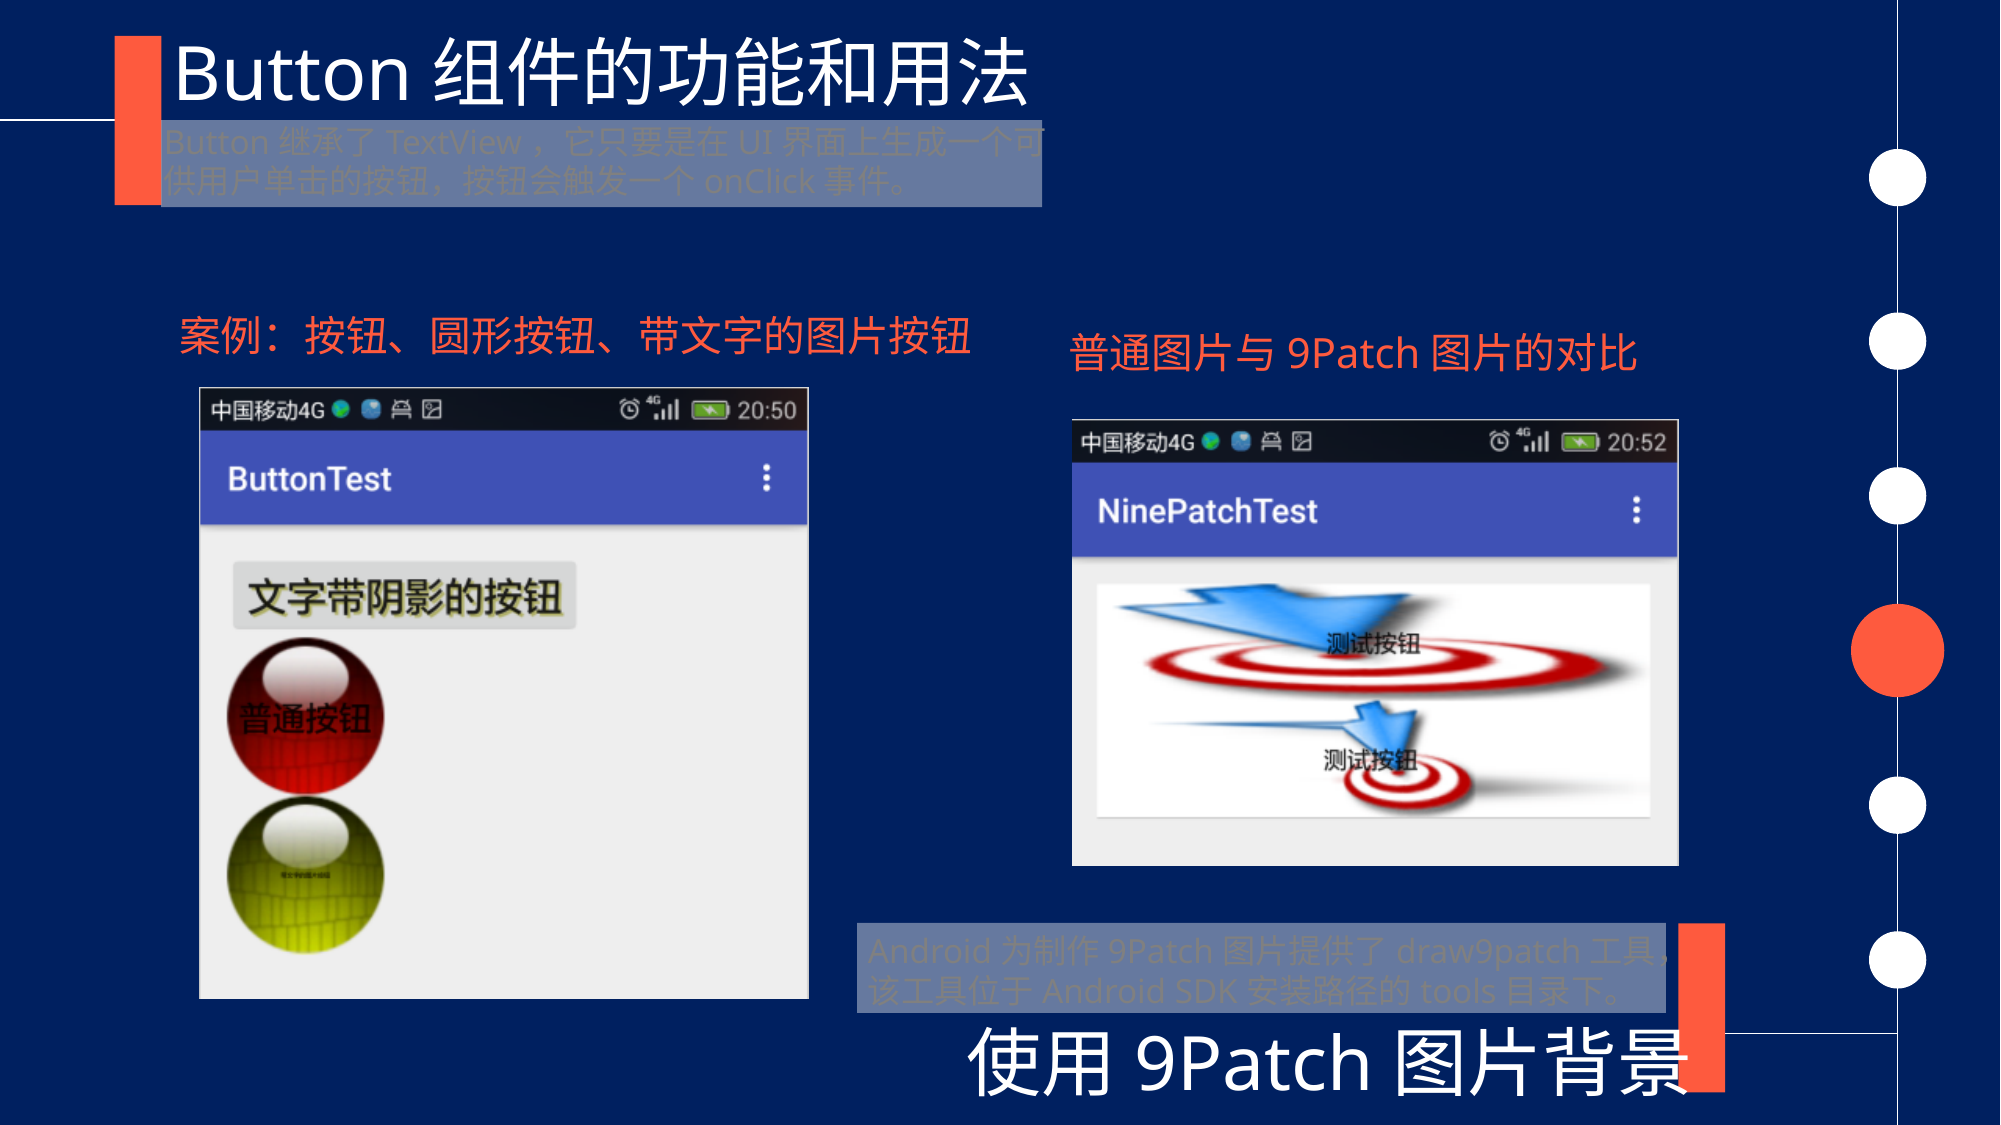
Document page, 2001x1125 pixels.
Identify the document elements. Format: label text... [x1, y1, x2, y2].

text_box [1849, 602, 1897, 699]
text_box [1898, 467, 1927, 525]
text_box 普通图片与9Patch图片的对比 [1053, 319, 1654, 385]
picture [199, 387, 809, 999]
text_box [1869, 149, 1897, 207]
text_box [1869, 312, 1897, 370]
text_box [0, 18, 1050, 210]
text_box [1898, 602, 1946, 699]
picture [1071, 419, 1679, 866]
text_box [1898, 312, 1927, 370]
text_box [1869, 467, 1897, 525]
text_box [1869, 776, 1897, 834]
text_box [1898, 148, 1927, 207]
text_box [857, 922, 1898, 1114]
text_box [1898, 776, 1927, 834]
text_box 案例：按钮、圆形按钮、带文字的图片按钮 [164, 302, 988, 368]
text_box [1898, 931, 1927, 989]
